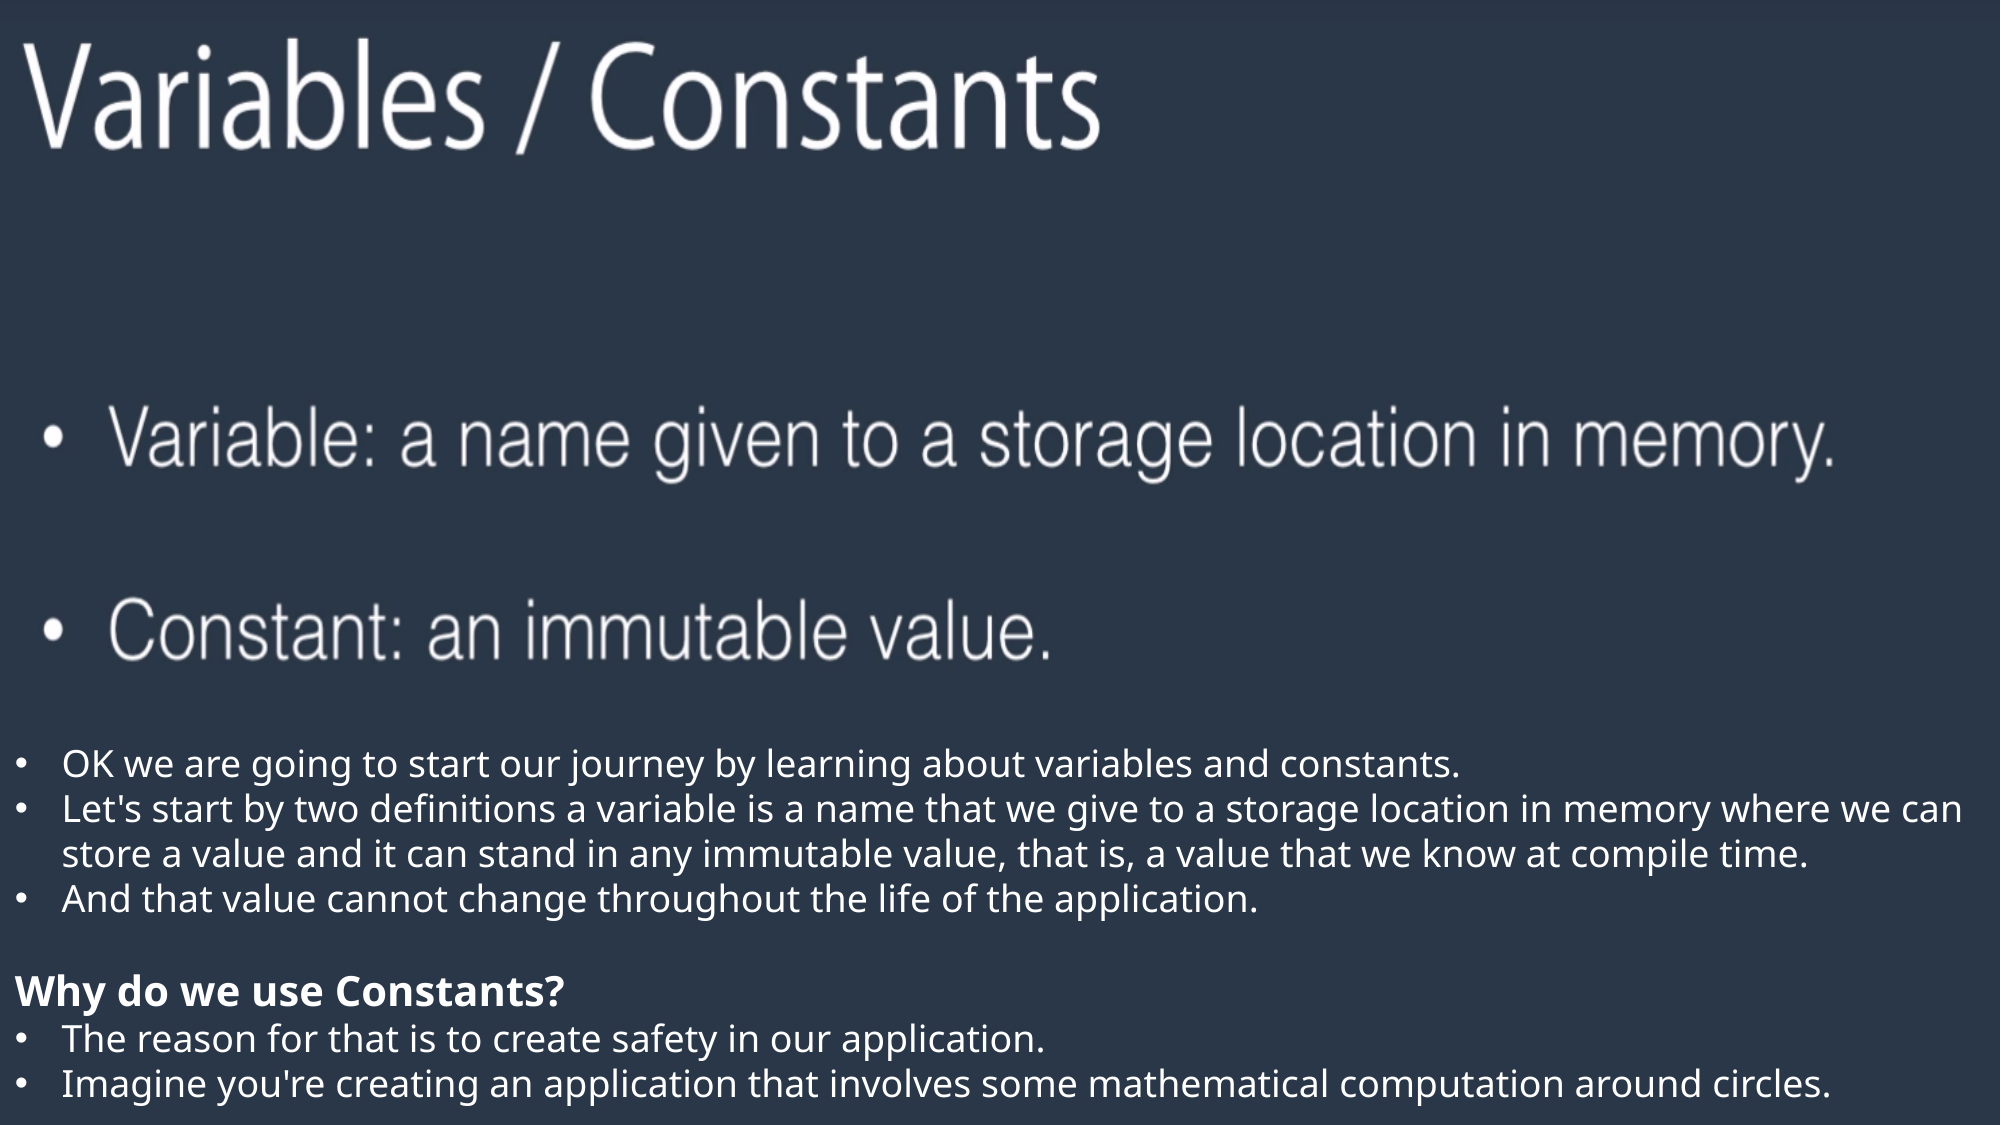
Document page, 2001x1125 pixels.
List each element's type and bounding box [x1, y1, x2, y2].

list [0, 0, 2000, 1125]
